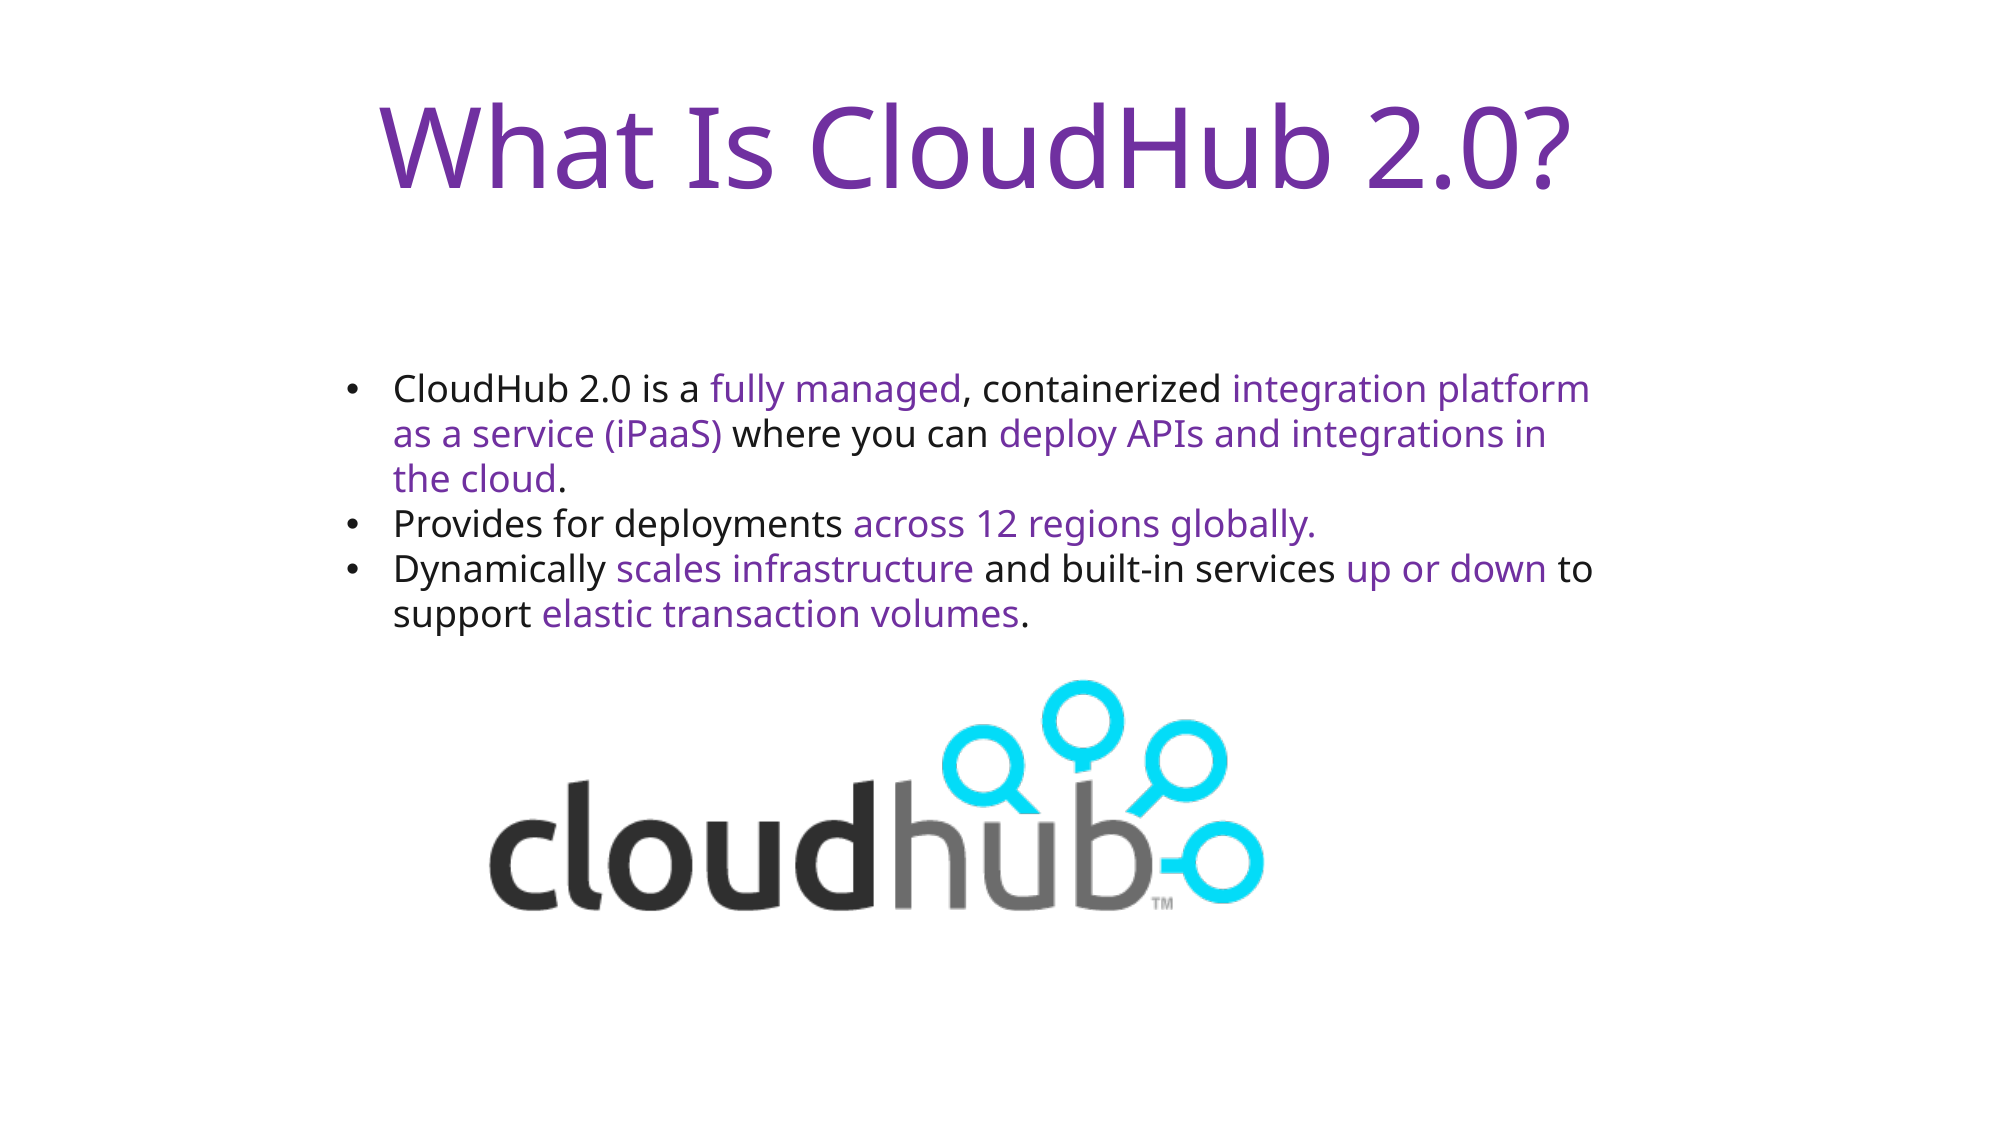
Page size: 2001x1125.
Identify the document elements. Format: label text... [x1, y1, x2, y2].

picture [485, 672, 1268, 917]
text_box What Is CloudHub 2.0? [363, 68, 1588, 219]
text_box CloudHub 2.0 is a fully managed, containerized integration platform as a service (iPaaS) where you can deploy APIs and integrations in the cloud. Provides for deployments across 12 regions globally. Dynamically scales infrastructure and built-in services up or down to support elastic transaction volumes. [331, 358, 1621, 688]
